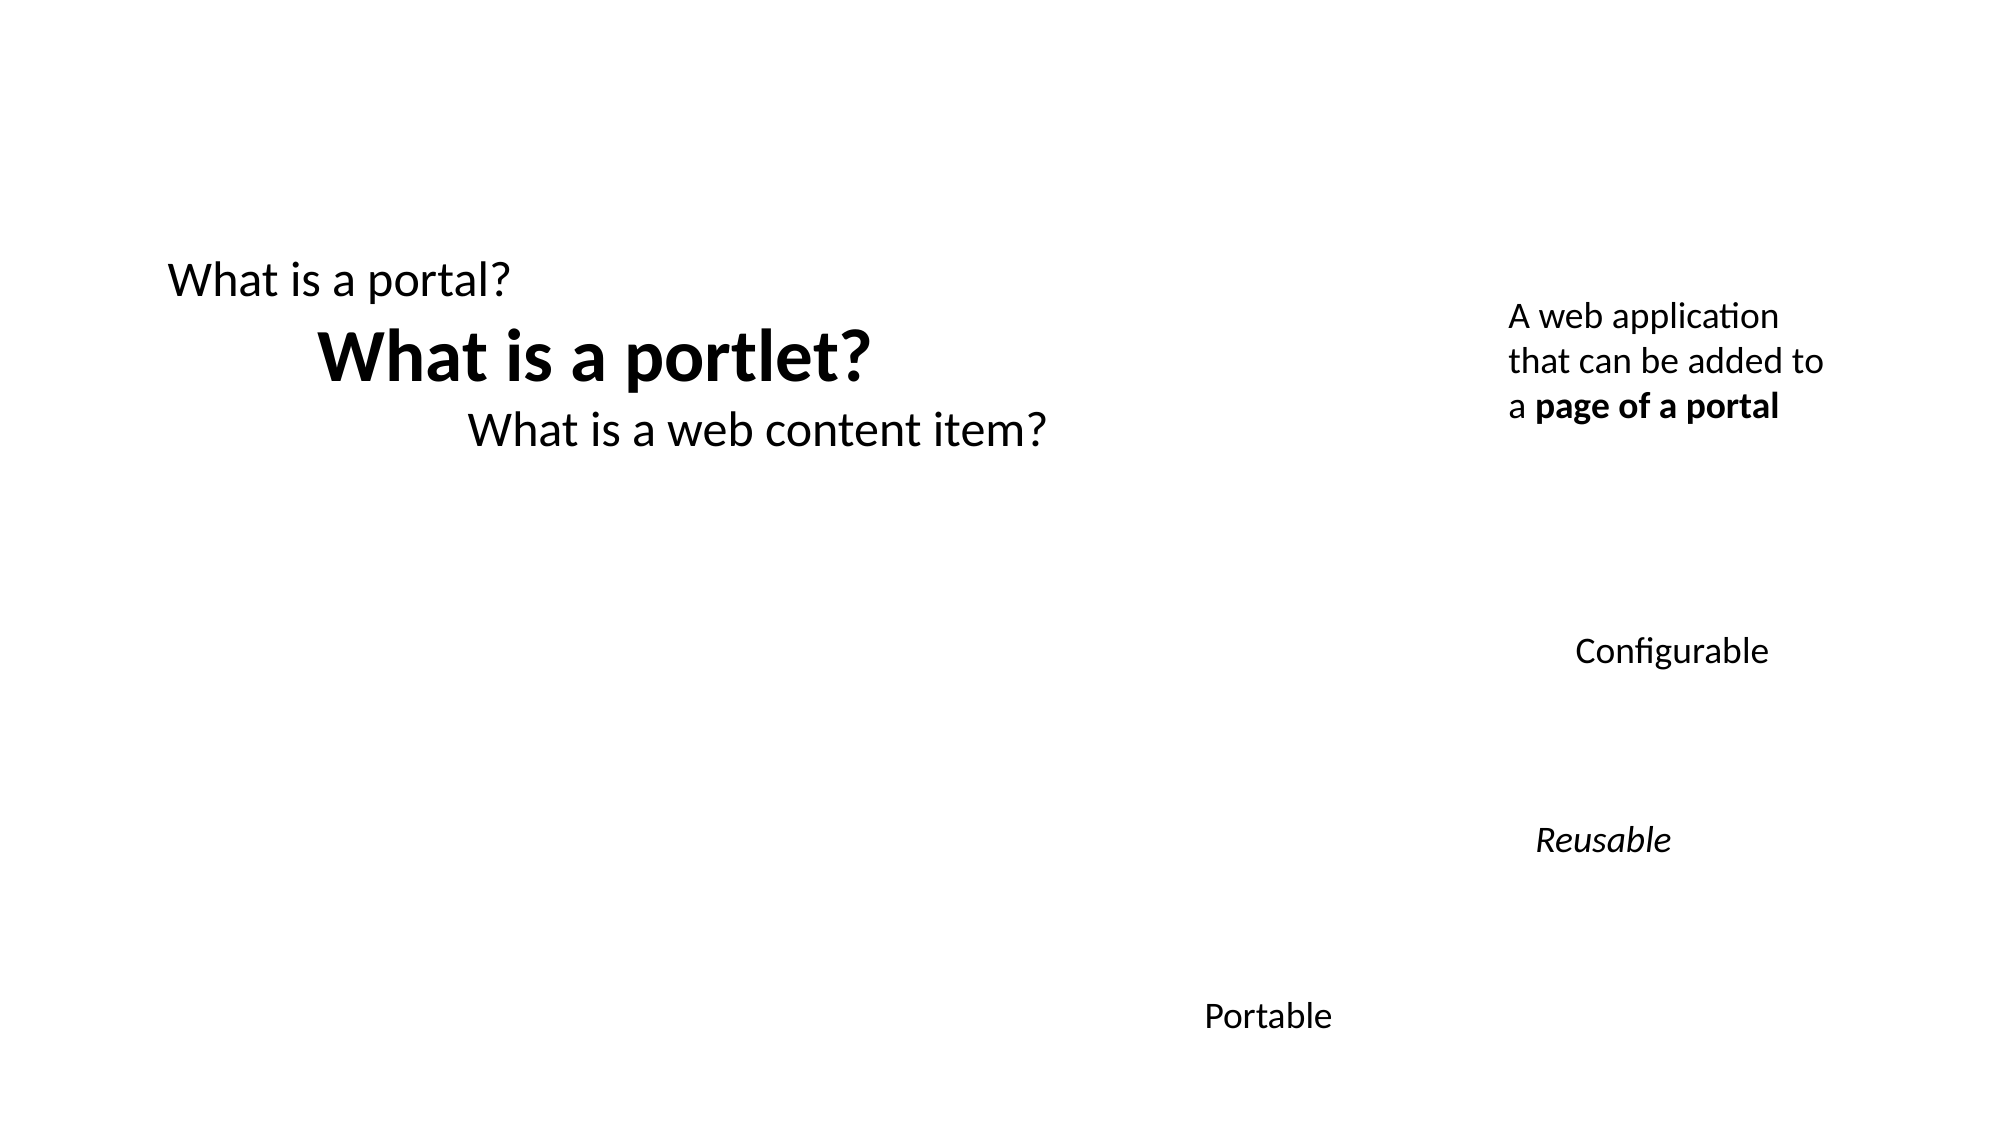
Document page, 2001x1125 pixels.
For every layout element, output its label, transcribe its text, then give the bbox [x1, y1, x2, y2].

text_box Reusable [1379, 807, 1828, 868]
text_box A web application that can be added to a page of a portal [1493, 283, 1865, 478]
text_box What is a portal? What is a portlet? What is a web content item? [152, 238, 1429, 641]
text_box Configurable [1560, 618, 1932, 679]
text_box Portable [1189, 984, 1561, 1044]
